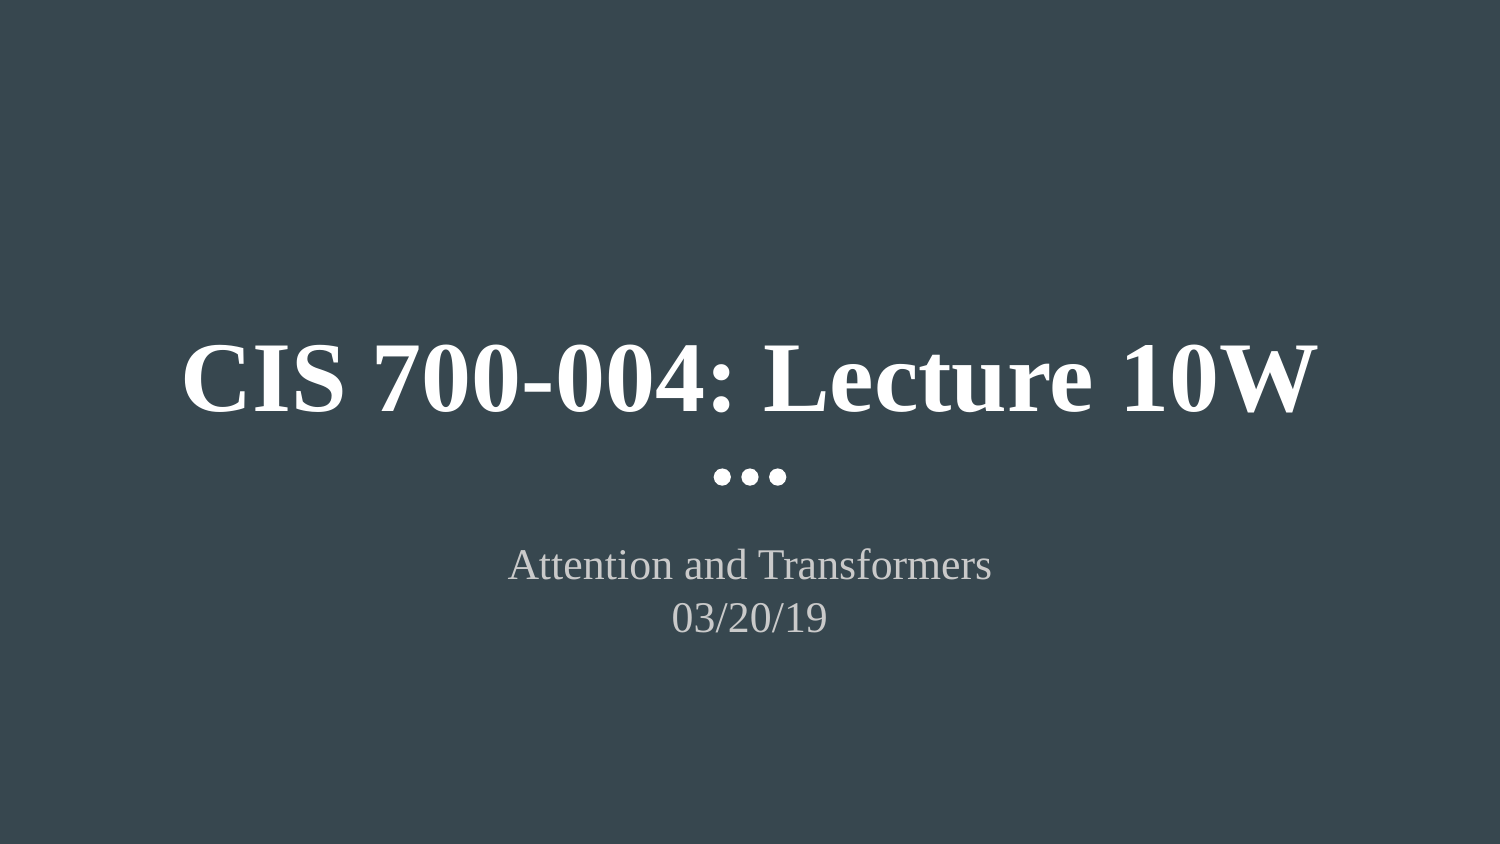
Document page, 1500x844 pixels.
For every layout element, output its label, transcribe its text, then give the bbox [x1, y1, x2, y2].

title CIS 700-004: Lecture 10W [110, 162, 1390, 447]
subtitle Attention and Transformers 03/20/19 [110, 520, 1390, 651]
